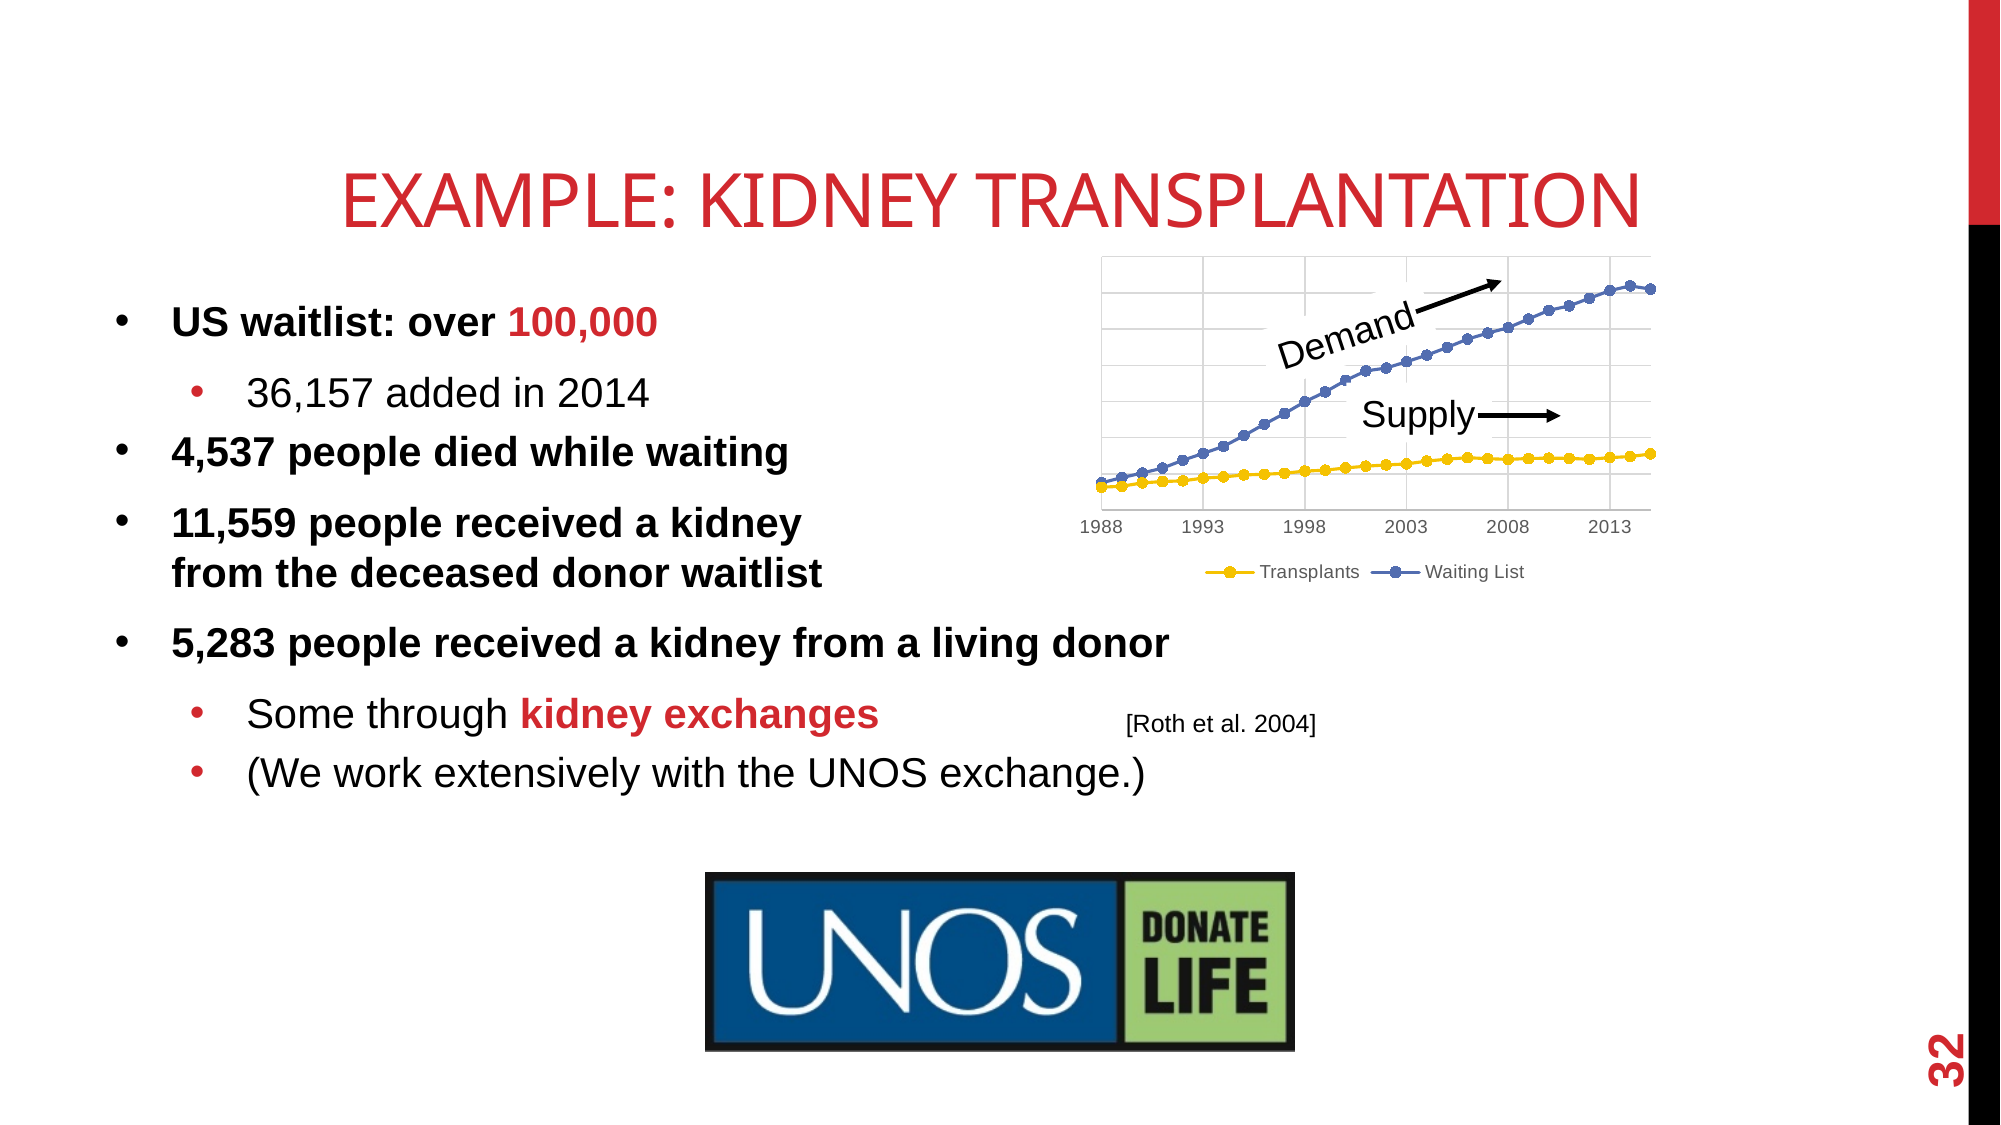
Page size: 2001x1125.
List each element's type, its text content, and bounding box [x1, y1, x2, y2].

title Example: Kidney Transplantation [324, 25, 1663, 250]
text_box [1067, 249, 1663, 590]
picture [704, 871, 1295, 1052]
slide_number 32 [1903, 887, 1984, 1104]
list US waitlist: over 100,000 36,157 added in 2014 4,537 people died while waiting 11,559 people received a kidney from the deceased donor waitlist 5,283 people received a kidney from a living donor Some through kidney exchanges (We work extensively with the UNOS exchange.) [99, 287, 1767, 1005]
text_box [Roth et al. 2004] [1111, 700, 1436, 746]
